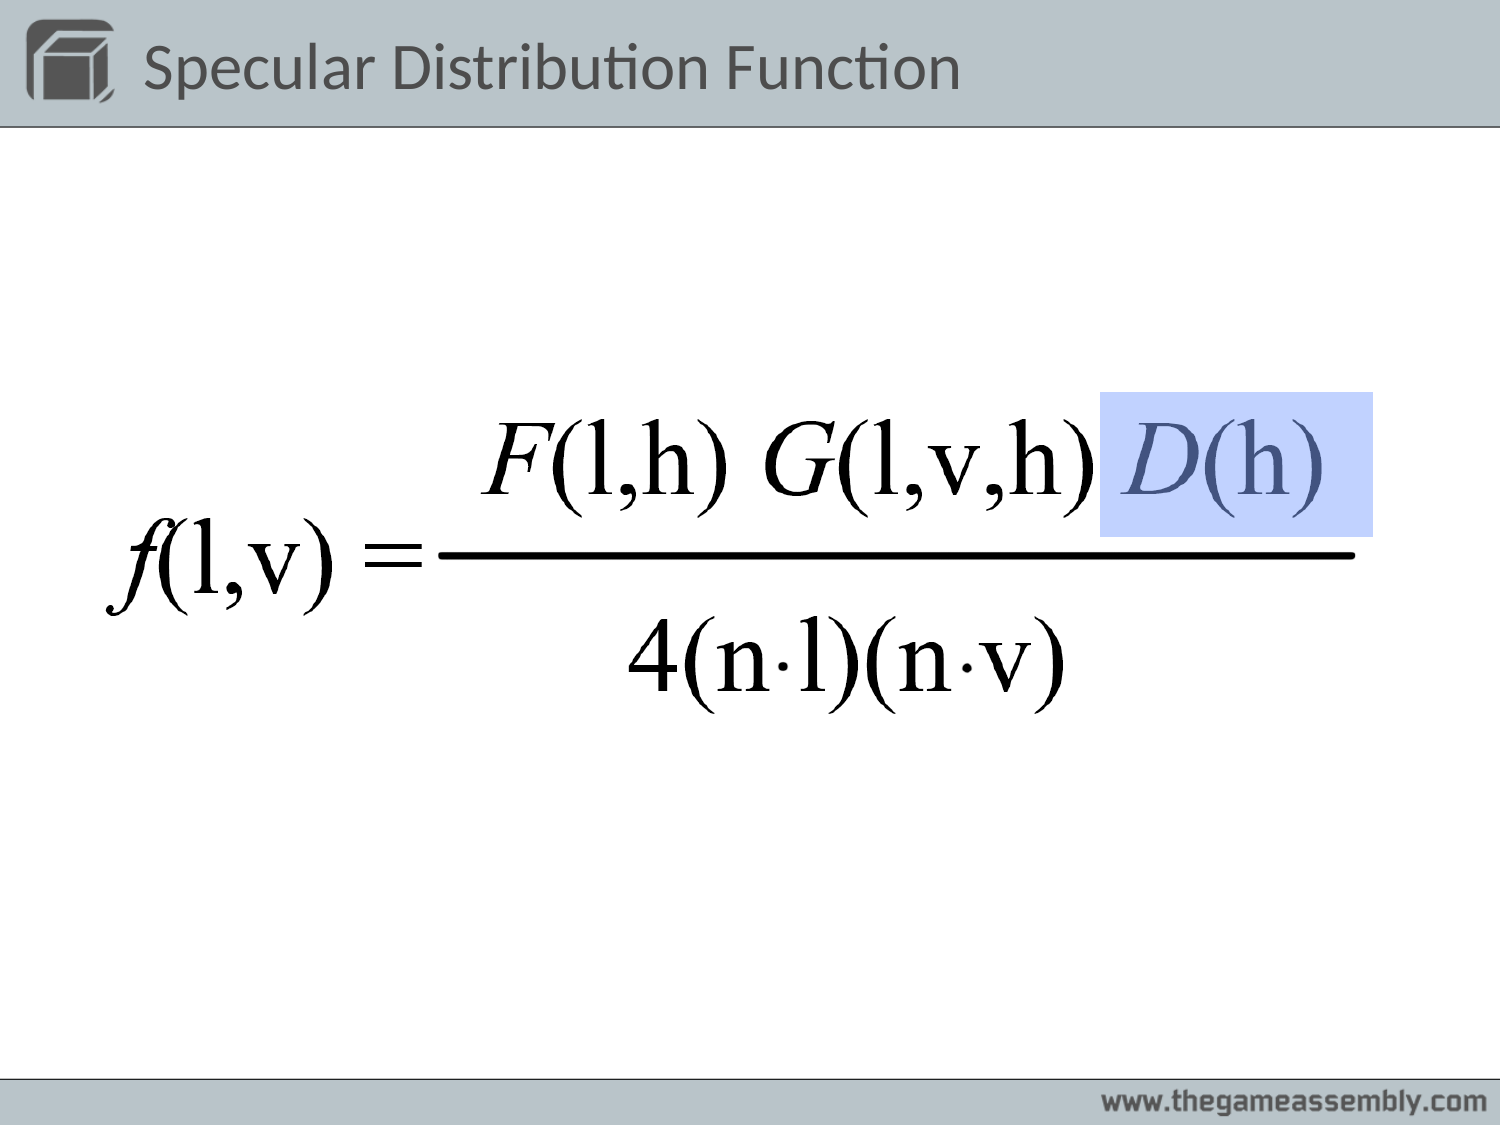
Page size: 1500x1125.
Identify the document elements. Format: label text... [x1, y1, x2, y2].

title Specular Distribution Function [128, 0, 1500, 126]
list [34, 145, 1466, 1062]
picture [0, 0, 1500, 1125]
